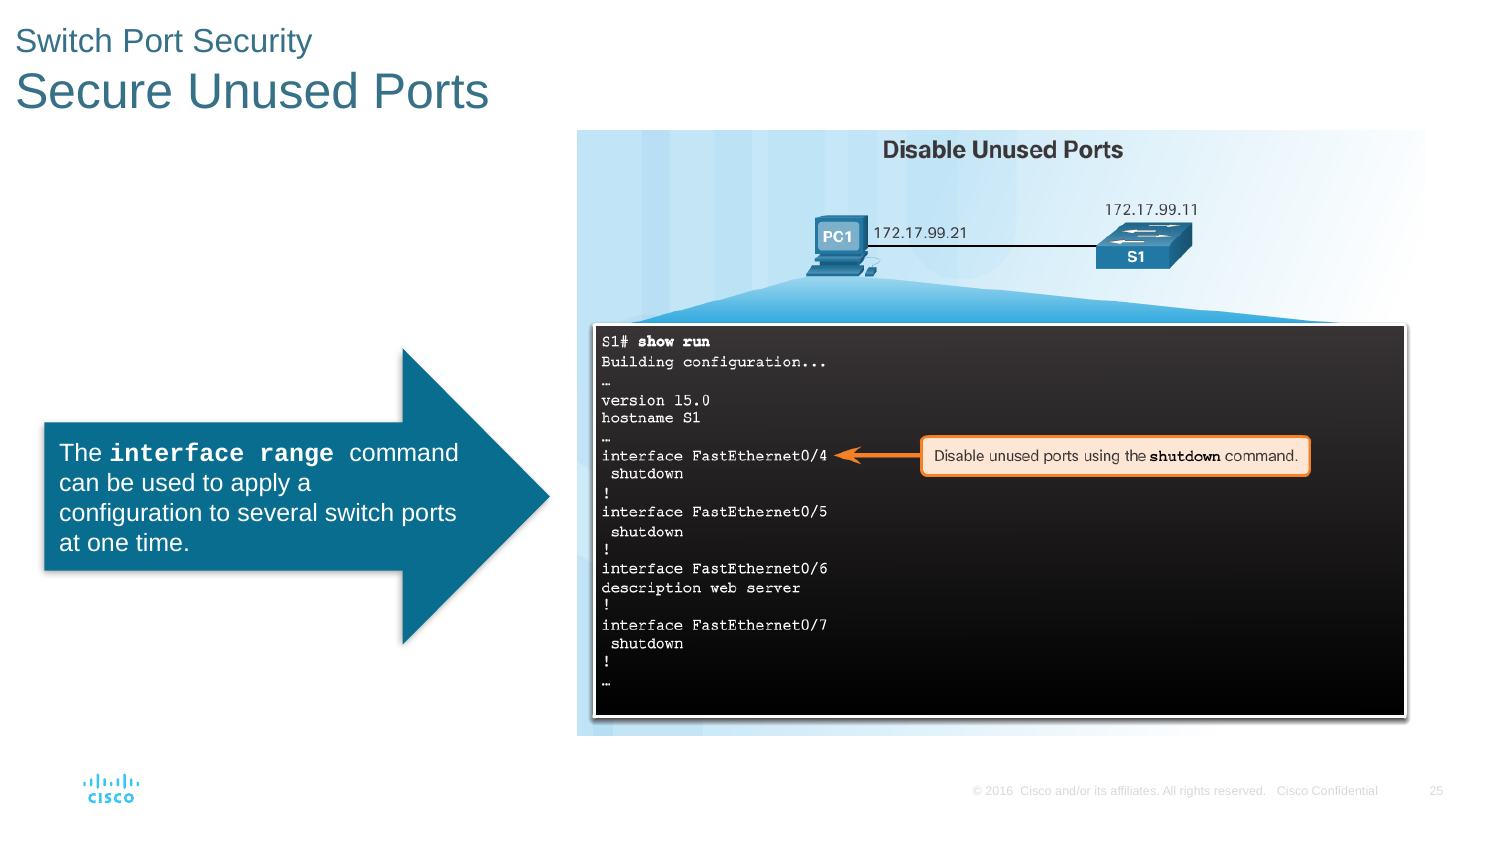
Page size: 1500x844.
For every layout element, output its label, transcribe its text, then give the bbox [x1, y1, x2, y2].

text_box The interface range command can be used to apply a configuration to several switch ports at one time. [44, 348, 550, 645]
title Switch Port Security Secure Unused Ports [0, 6, 1500, 131]
picture [576, 130, 1425, 736]
